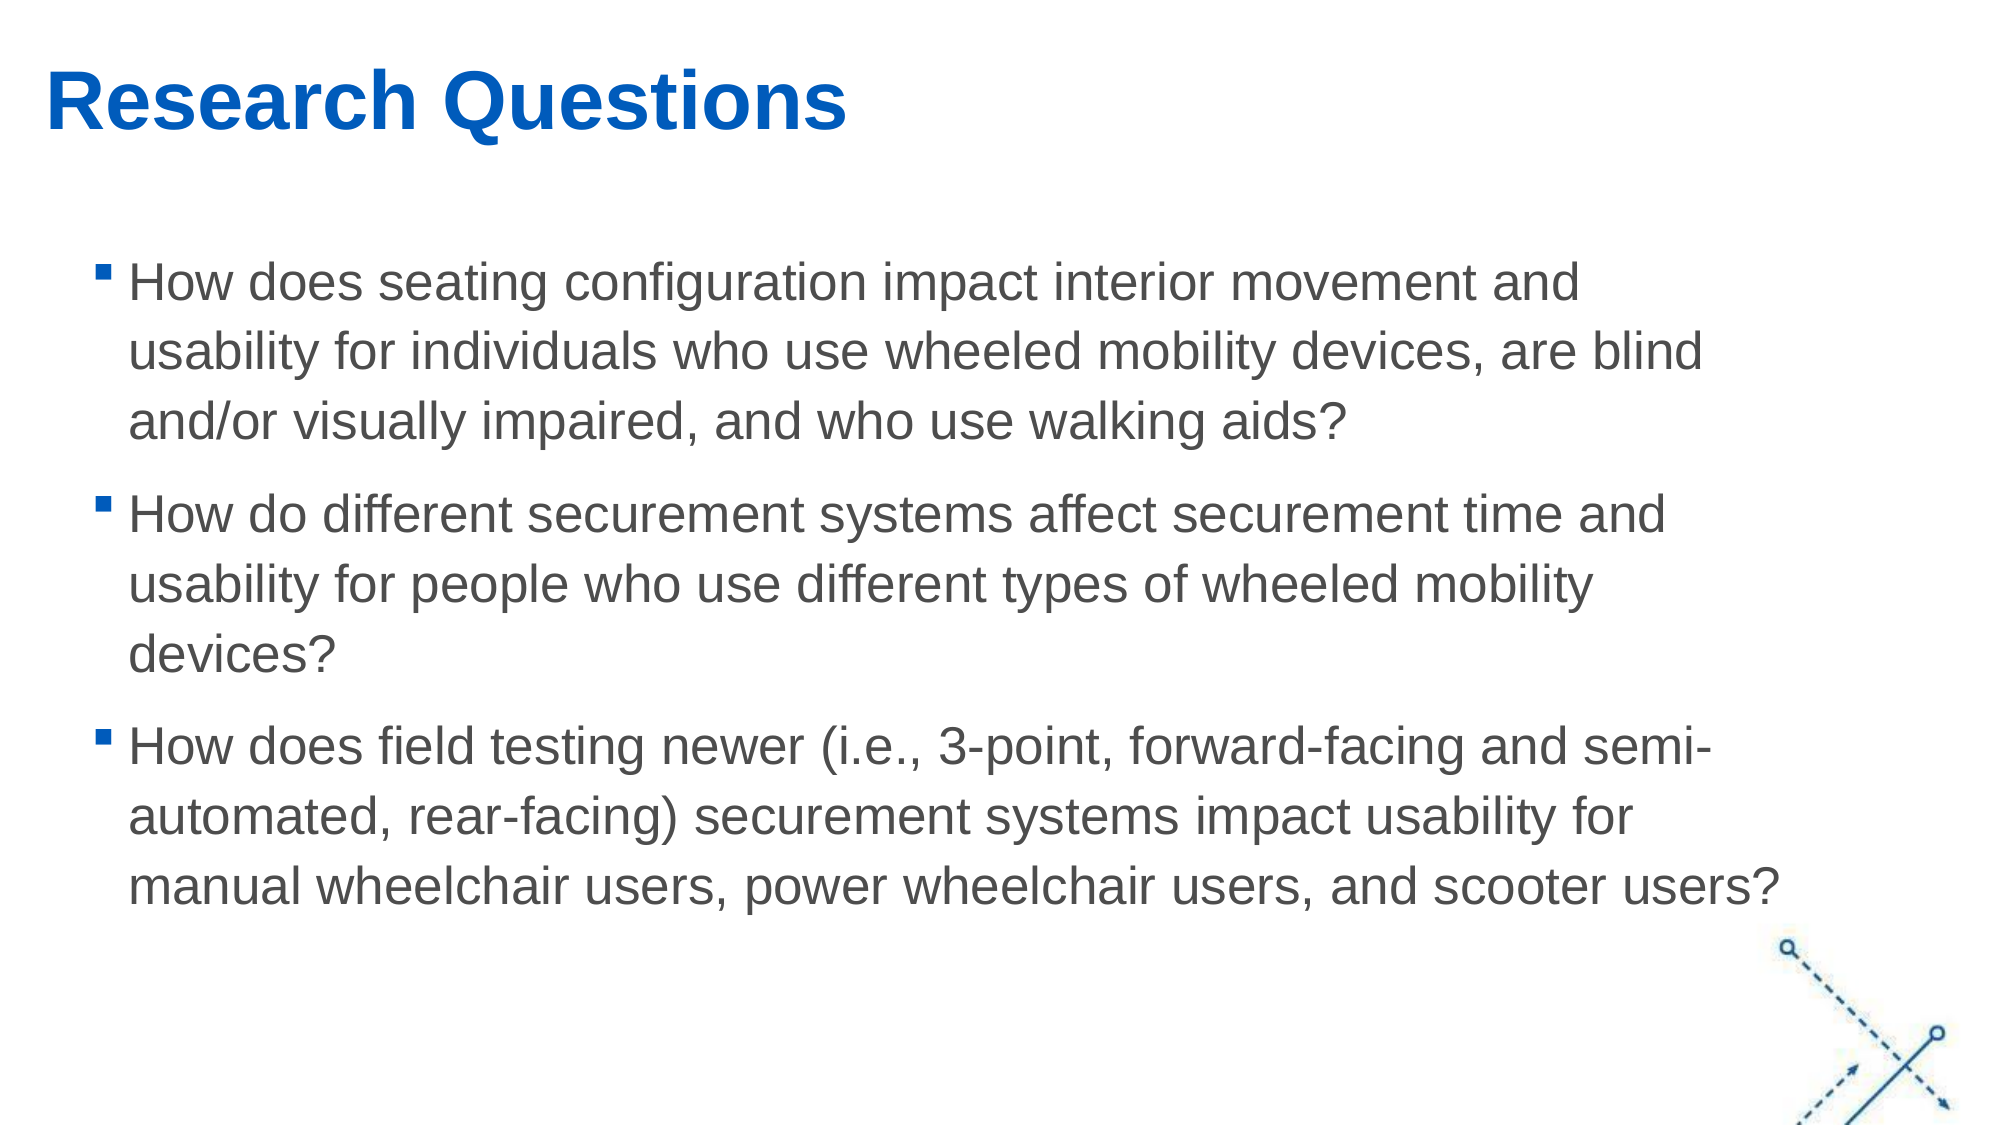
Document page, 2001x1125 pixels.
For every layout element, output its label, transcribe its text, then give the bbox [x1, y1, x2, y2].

picture [1683, 874, 2000, 1125]
list How does seating configuration impact interior movement and usability for individuals who use wheeled mobility devices, are blind and/or visually impaired, and who use walking aids? How do different securement systems affect securement time and usability for people who use different types of wheeled mobility devices? How does field testing newer (i.e., 3-point, forward-facing and semi-automated, rear-facing) securement systems impact usability for manual wheelchair users, power wheelchair users, and scooter users? [76, 233, 1802, 974]
title Research Questions [30, 12, 1756, 155]
